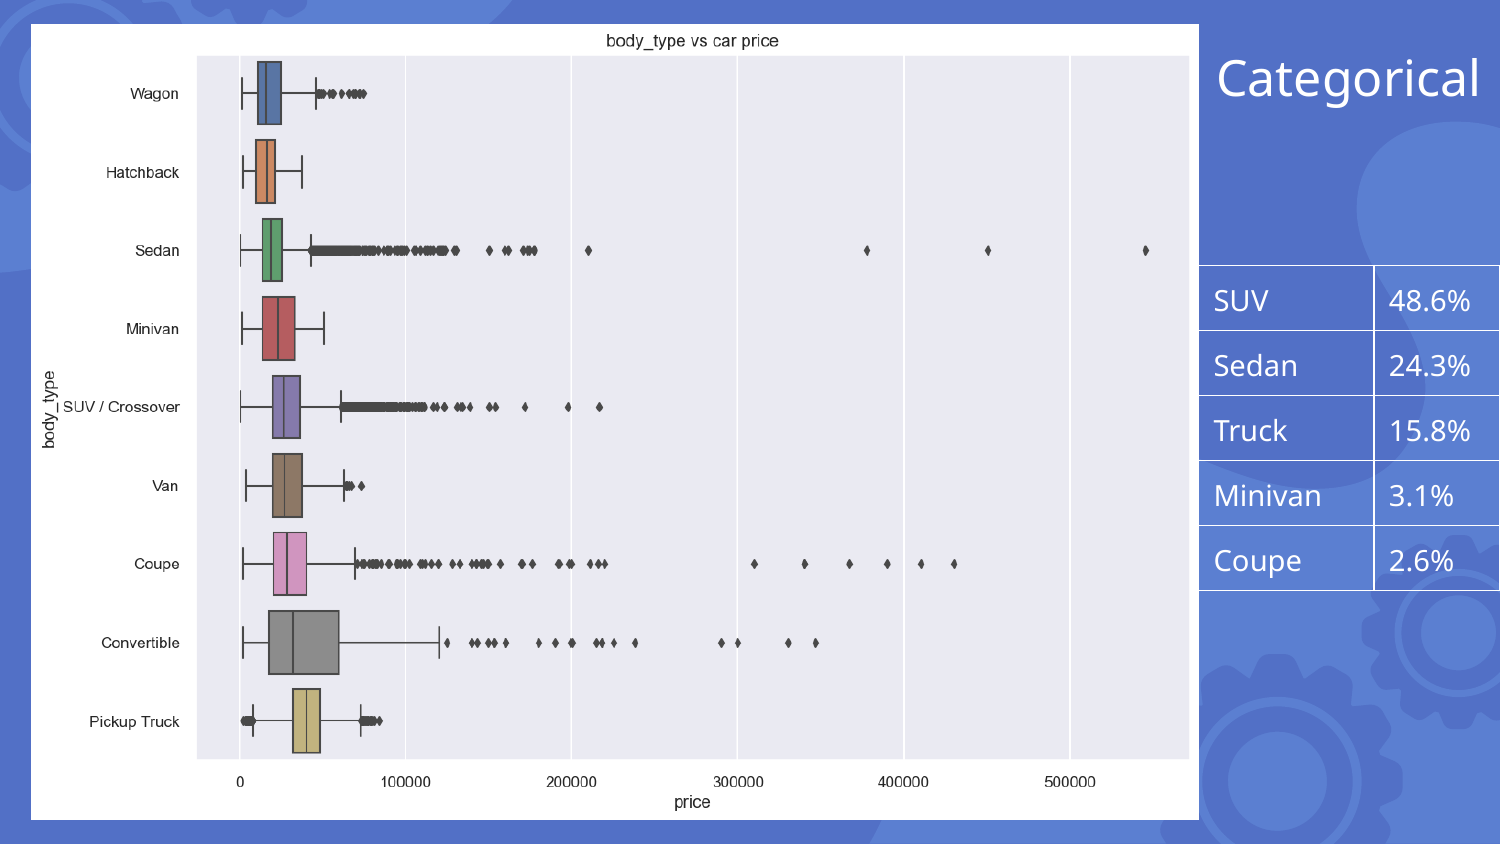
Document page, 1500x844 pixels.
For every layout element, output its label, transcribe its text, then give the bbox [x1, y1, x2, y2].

text_box Categorical [1203, 31, 1500, 122]
table_cell 24.3% [1375, 331, 1499, 395]
table_cell 3.1% [1375, 461, 1499, 525]
table_cell Sedan [1203, 331, 1373, 395]
picture [31, 24, 1199, 820]
table_header SUV [1203, 266, 1373, 330]
table_cell Truck [1203, 396, 1373, 460]
table_cell Coupe [1203, 526, 1373, 590]
table_cell 15.8% [1375, 396, 1499, 460]
table_header 48.6% [1375, 266, 1499, 330]
table_cell 2.6% [1375, 526, 1499, 590]
table_cell Minivan [1203, 461, 1373, 525]
